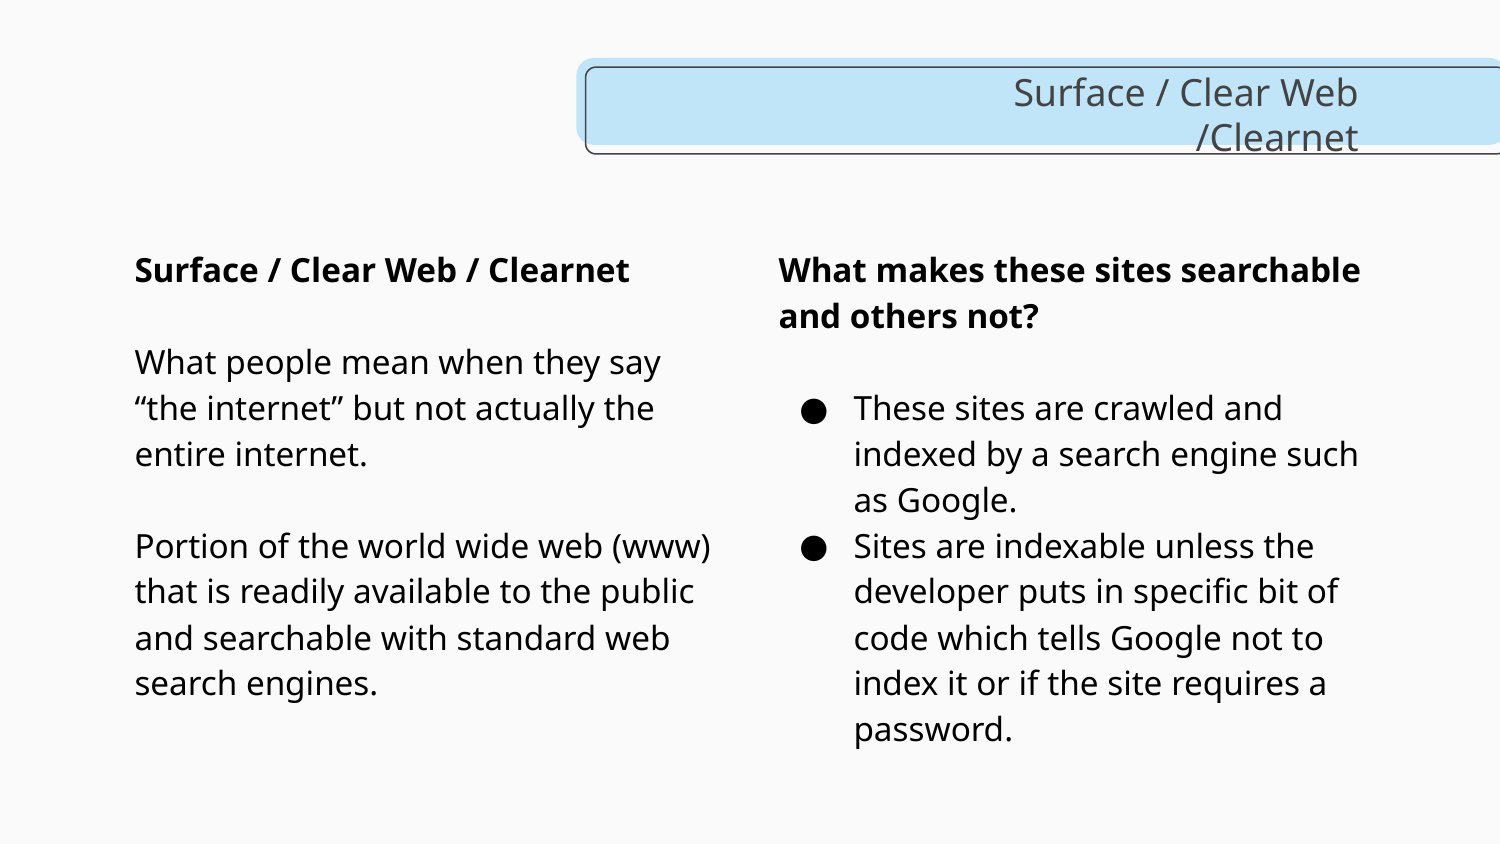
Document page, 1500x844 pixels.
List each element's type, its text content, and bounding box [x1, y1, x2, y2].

text_box Surface / Clear Web / Clearnet What people mean when they say “the internet” but not actually the entire internet. Portion of the world wide web (www) that is readily available to the public and searchable with standard web search engines. [119, 228, 742, 719]
title Surface / Clear Web /Clearnet [849, 75, 1374, 154]
text_box What makes these sites searchable and others not? These sites are crawled and indexed by a search engine such as Google. Sites are indexable unless the developer puts in specific bit of code which tells Google not to index it or if the site requires a password. [763, 228, 1386, 719]
